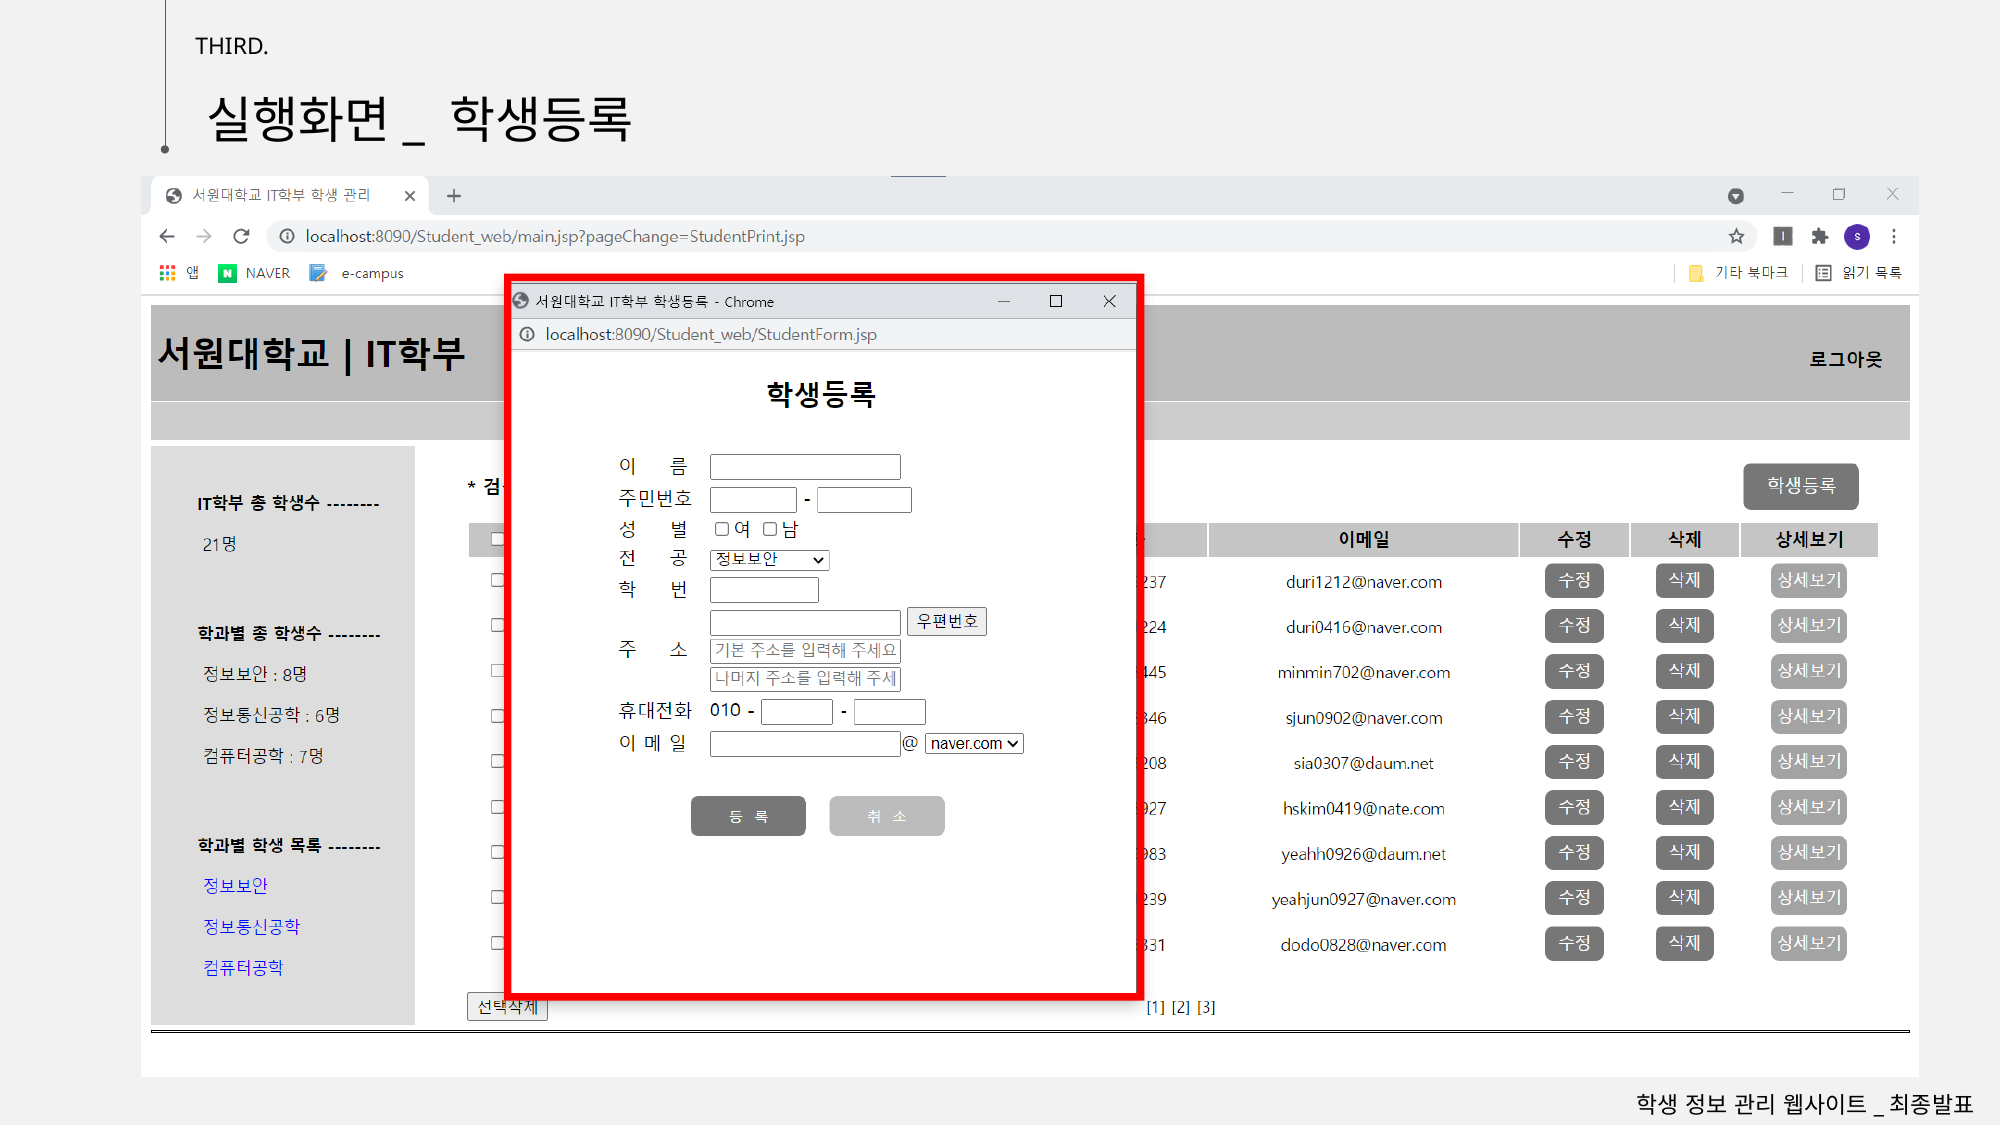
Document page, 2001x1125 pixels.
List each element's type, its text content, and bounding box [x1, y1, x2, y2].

picture [141, 176, 1920, 1077]
text_box 학생 정보 관리 웹사이트_최종발표 [1621, 1076, 1990, 1125]
text_box THIRD. [180, 17, 284, 67]
text_box 실행화면_ 학생등록 [191, 67, 649, 157]
